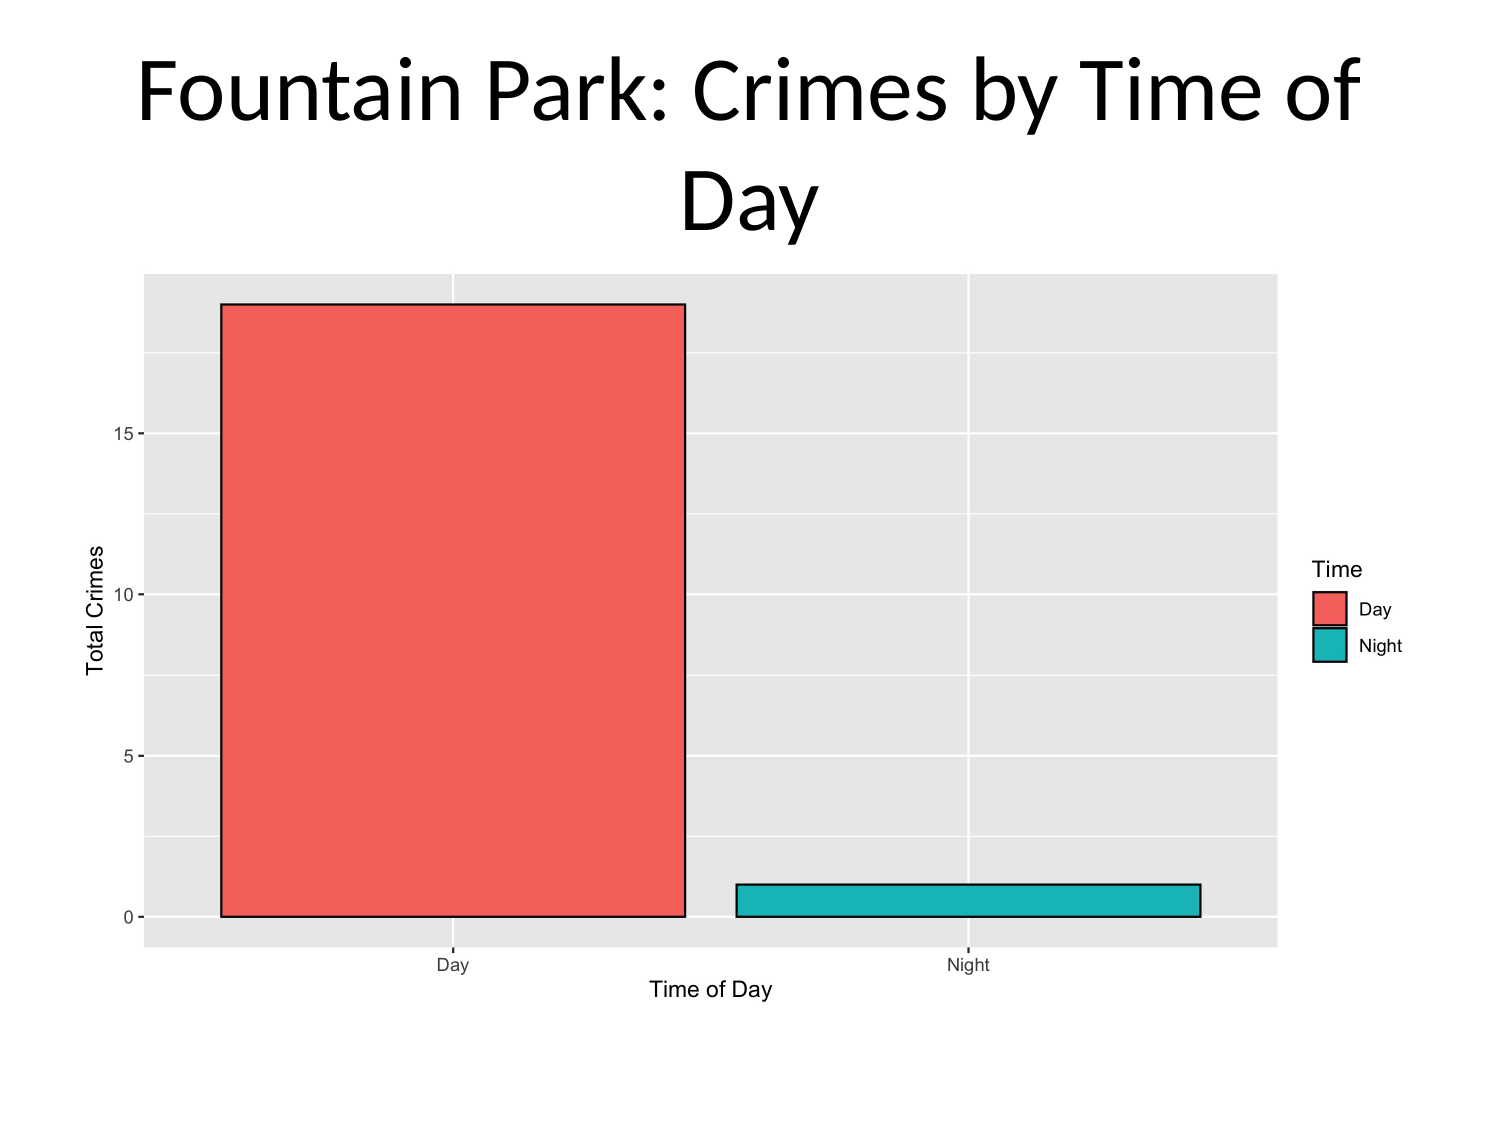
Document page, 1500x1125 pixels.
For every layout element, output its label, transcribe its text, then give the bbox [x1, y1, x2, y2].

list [74, 262, 1426, 1013]
title Fountain Park: Crimes by Time of Day [75, 45, 1425, 233]
